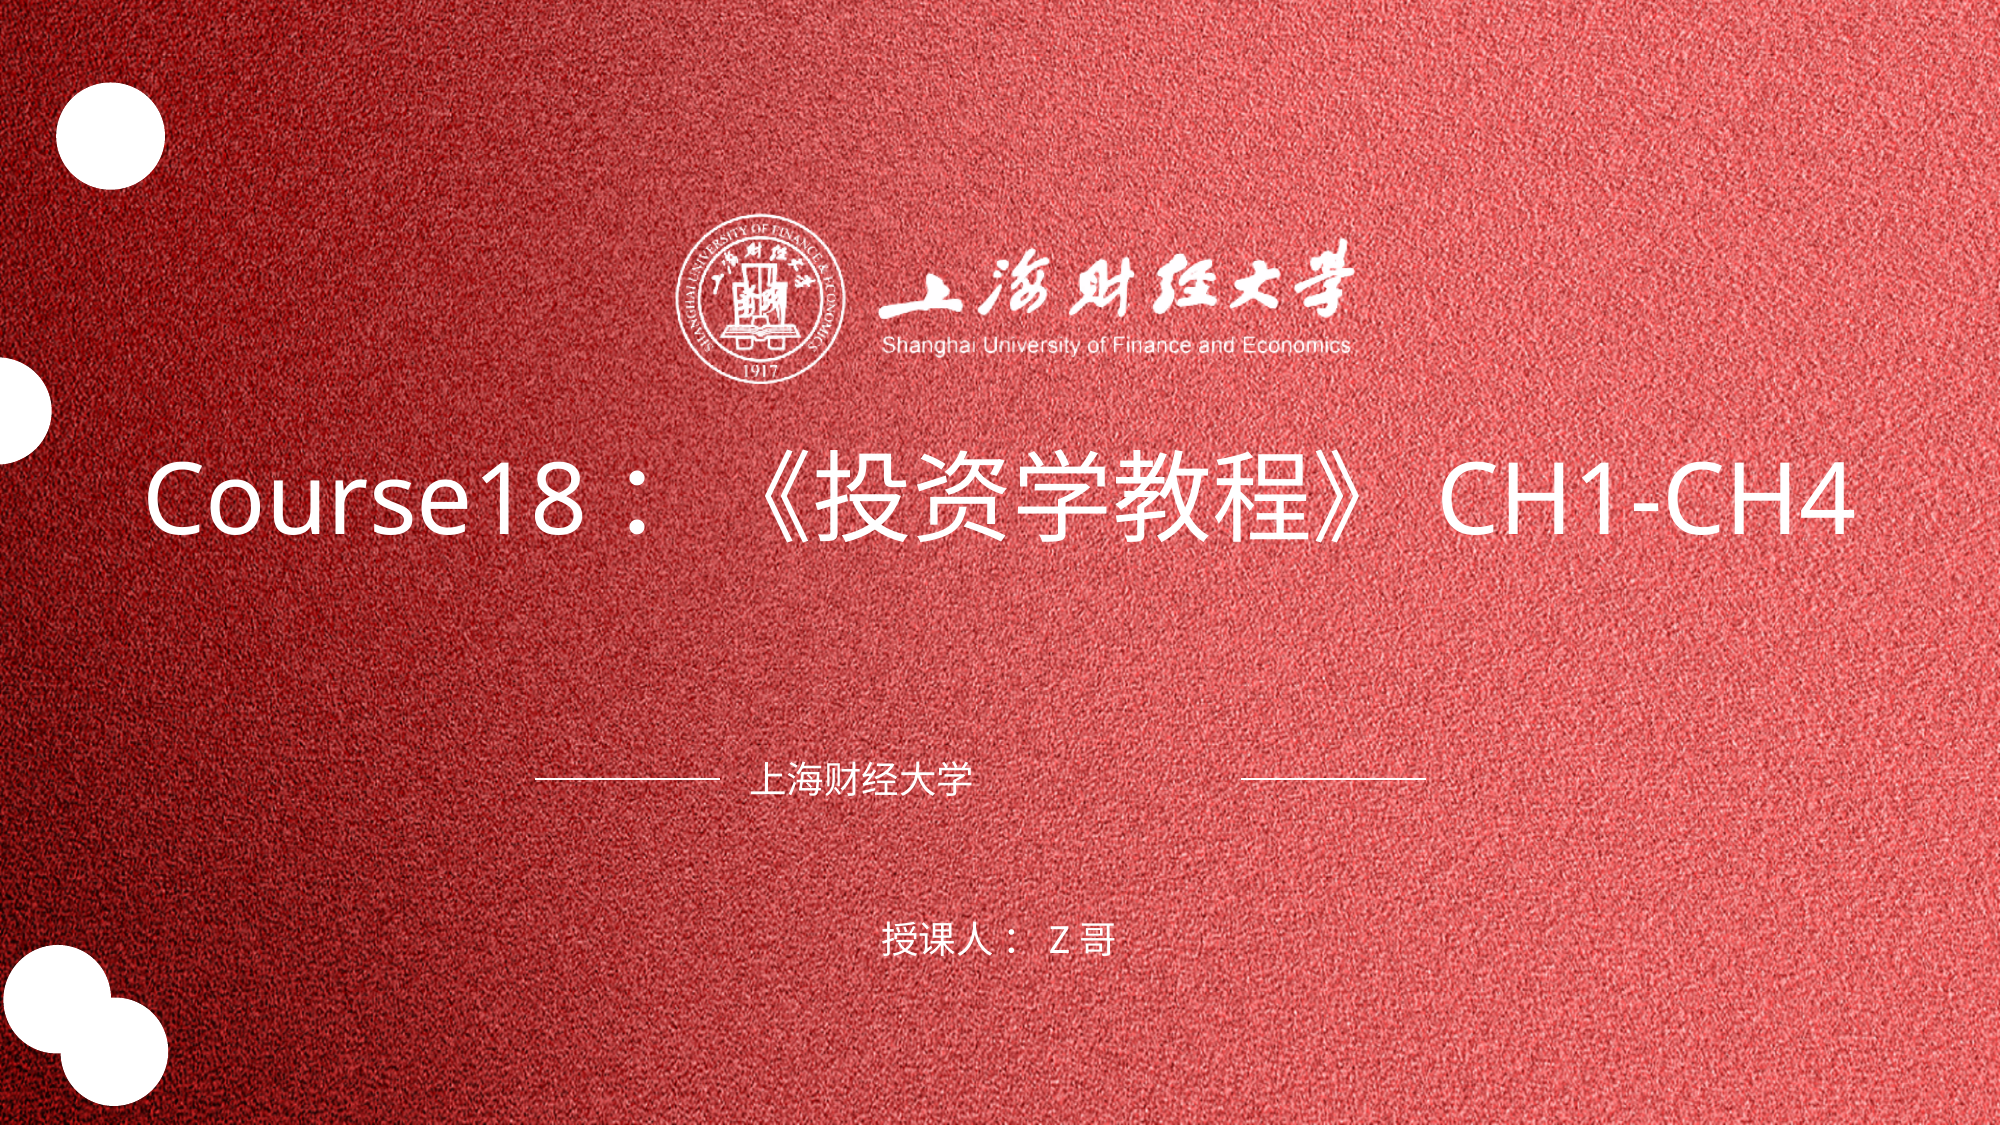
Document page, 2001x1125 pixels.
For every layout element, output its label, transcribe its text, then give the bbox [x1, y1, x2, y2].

picture [0, 0, 2000, 1125]
text_box 授课人 ：Z哥 [866, 908, 1134, 969]
text_box Course18：《投资学教程》CH1-CH4 [12, 427, 1988, 563]
text_box 上海财经大学 [734, 748, 1234, 809]
